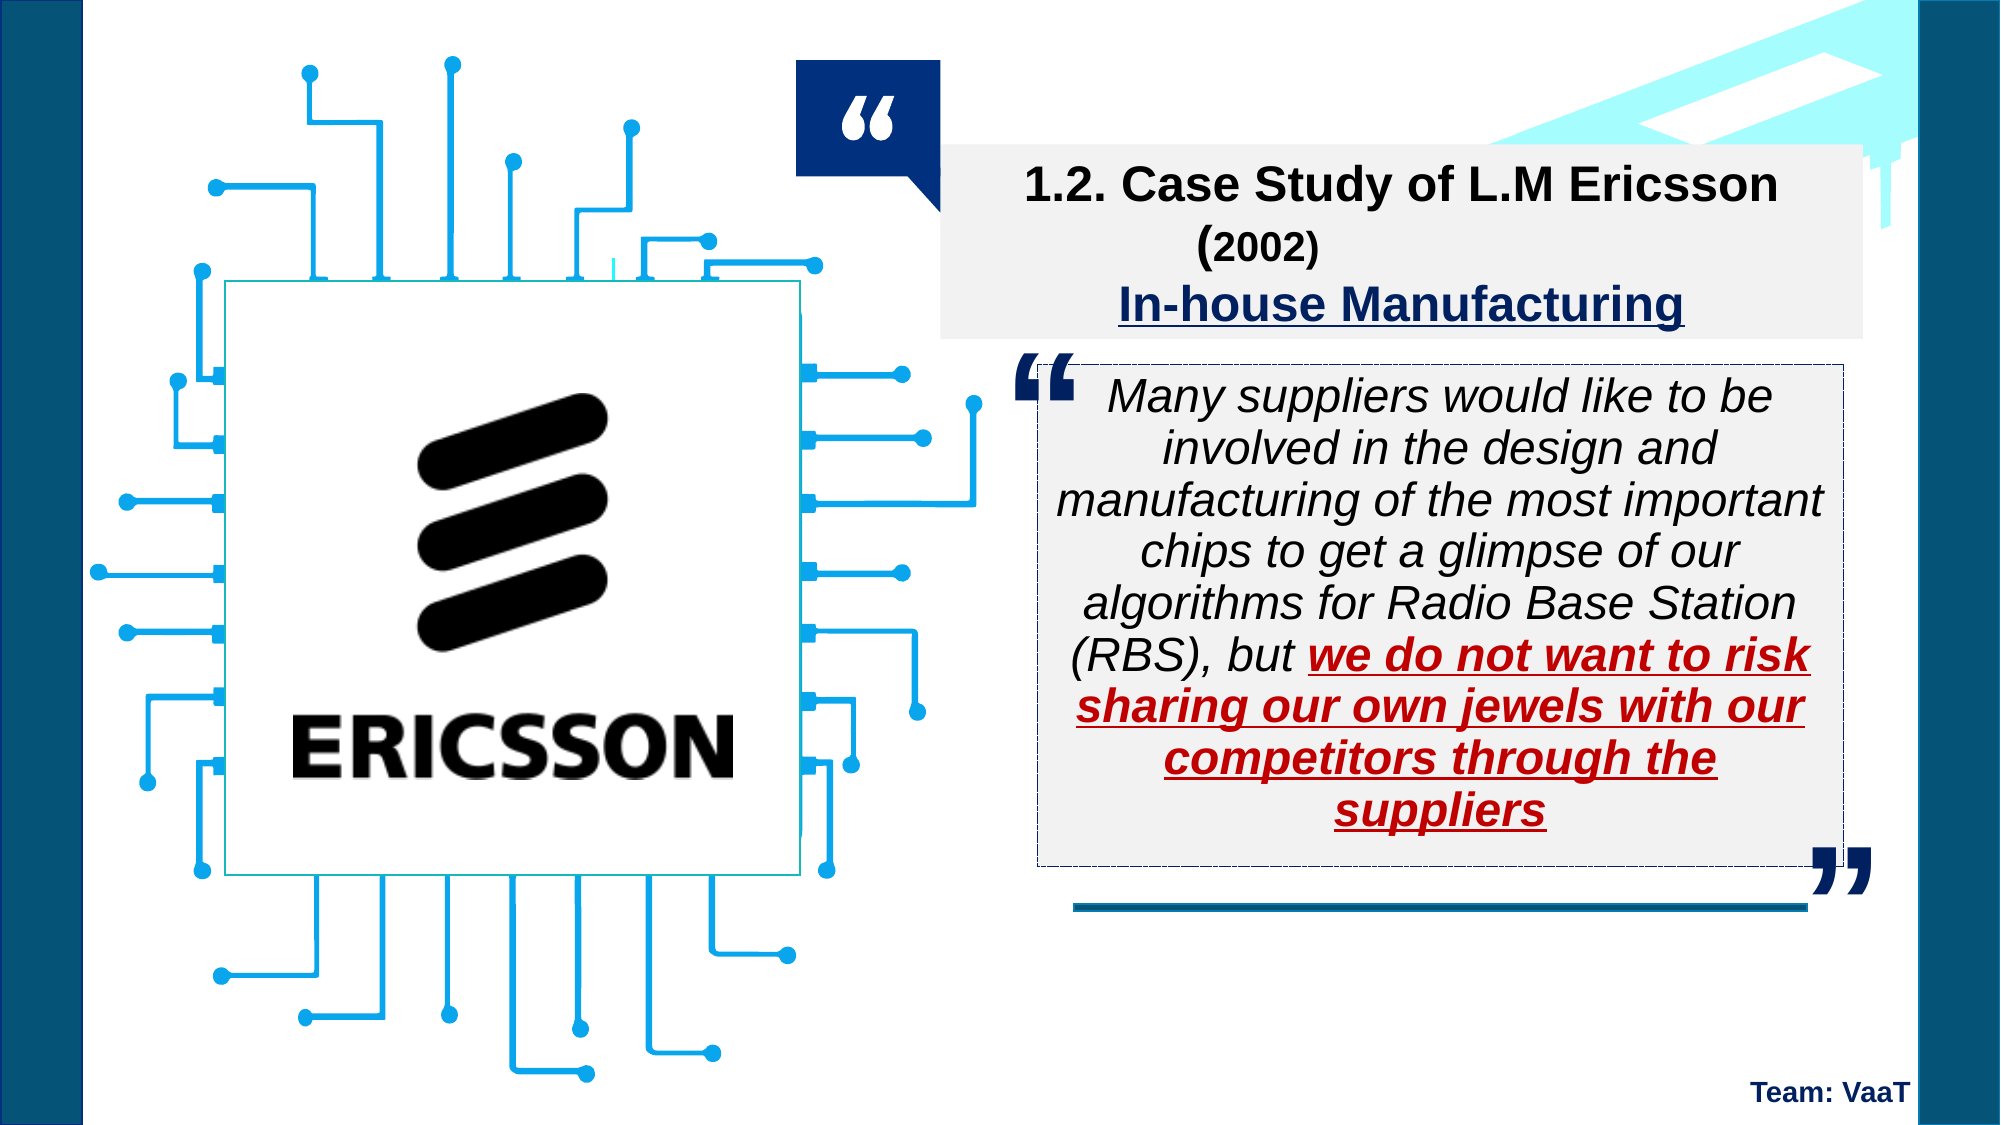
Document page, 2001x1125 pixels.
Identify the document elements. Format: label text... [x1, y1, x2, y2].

picture [293, 393, 733, 780]
text_box [0, 0, 83, 1125]
text_box [1918, 0, 2000, 1065]
text_box [1918, 1116, 2000, 1125]
text_box Many suppliers would like to be involved in the design and manufacturing of the most important chips to get a glimpse of our algorithms for Radio Base Station (RBS), but we do not want to risk sharing our own jewels with our competitors through the suppliers [1037, 364, 1844, 867]
text_box “ [988, 294, 1102, 510]
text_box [796, 59, 941, 213]
text_box Team: VaaT [1735, 1065, 2000, 1116]
text_box [224, 280, 801, 876]
text_box ” [1785, 788, 1899, 1004]
text_box [1073, 903, 1785, 912]
text_box 1.2. Case Study of L.M Ericsson (2002) In-house Manufacturing [940, 144, 1863, 339]
